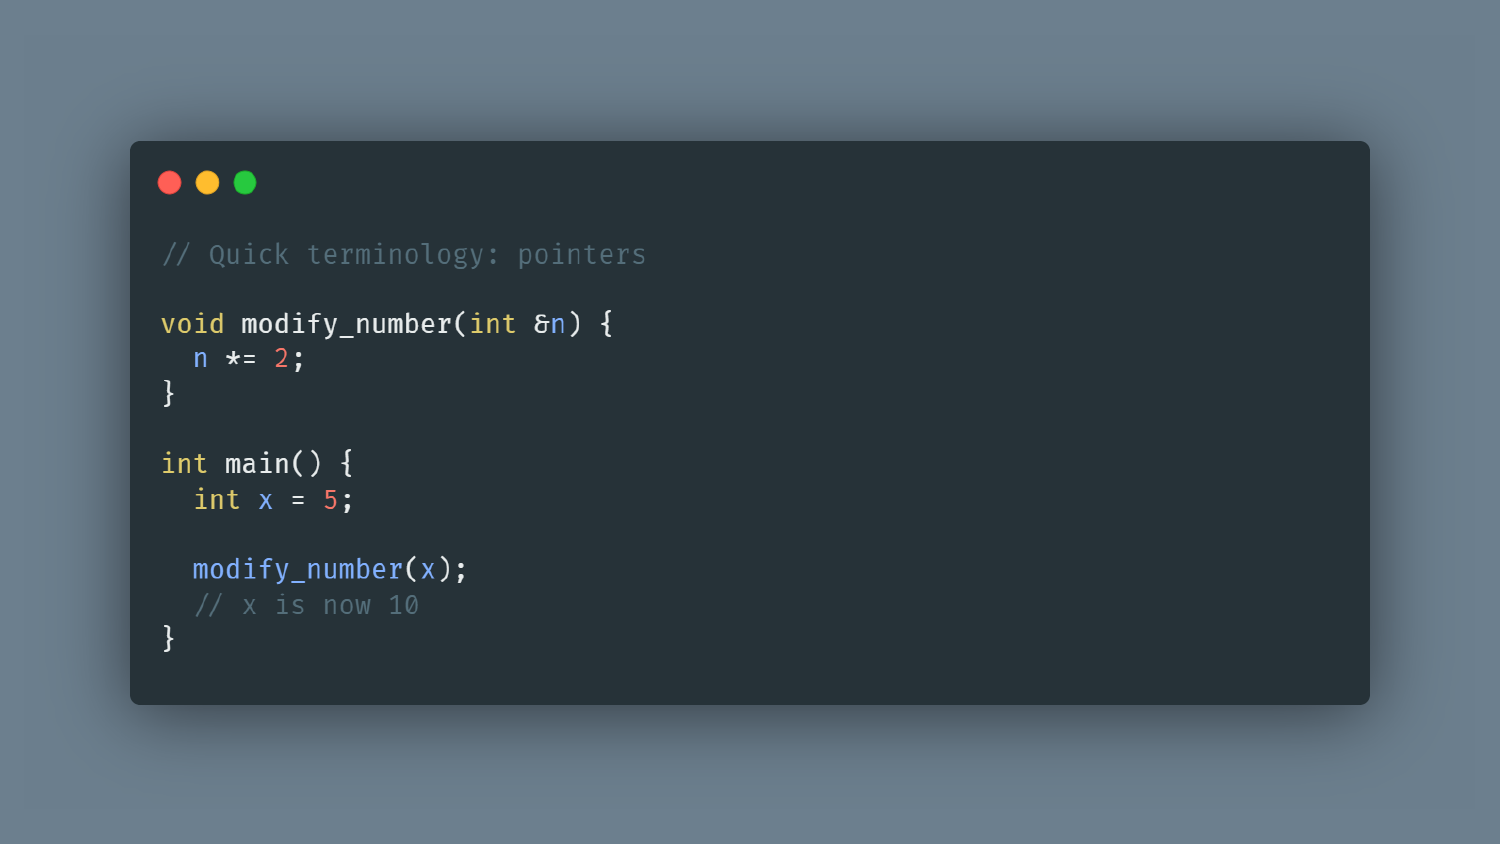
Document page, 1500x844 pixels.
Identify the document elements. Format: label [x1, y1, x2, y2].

picture [24, 34, 1476, 810]
